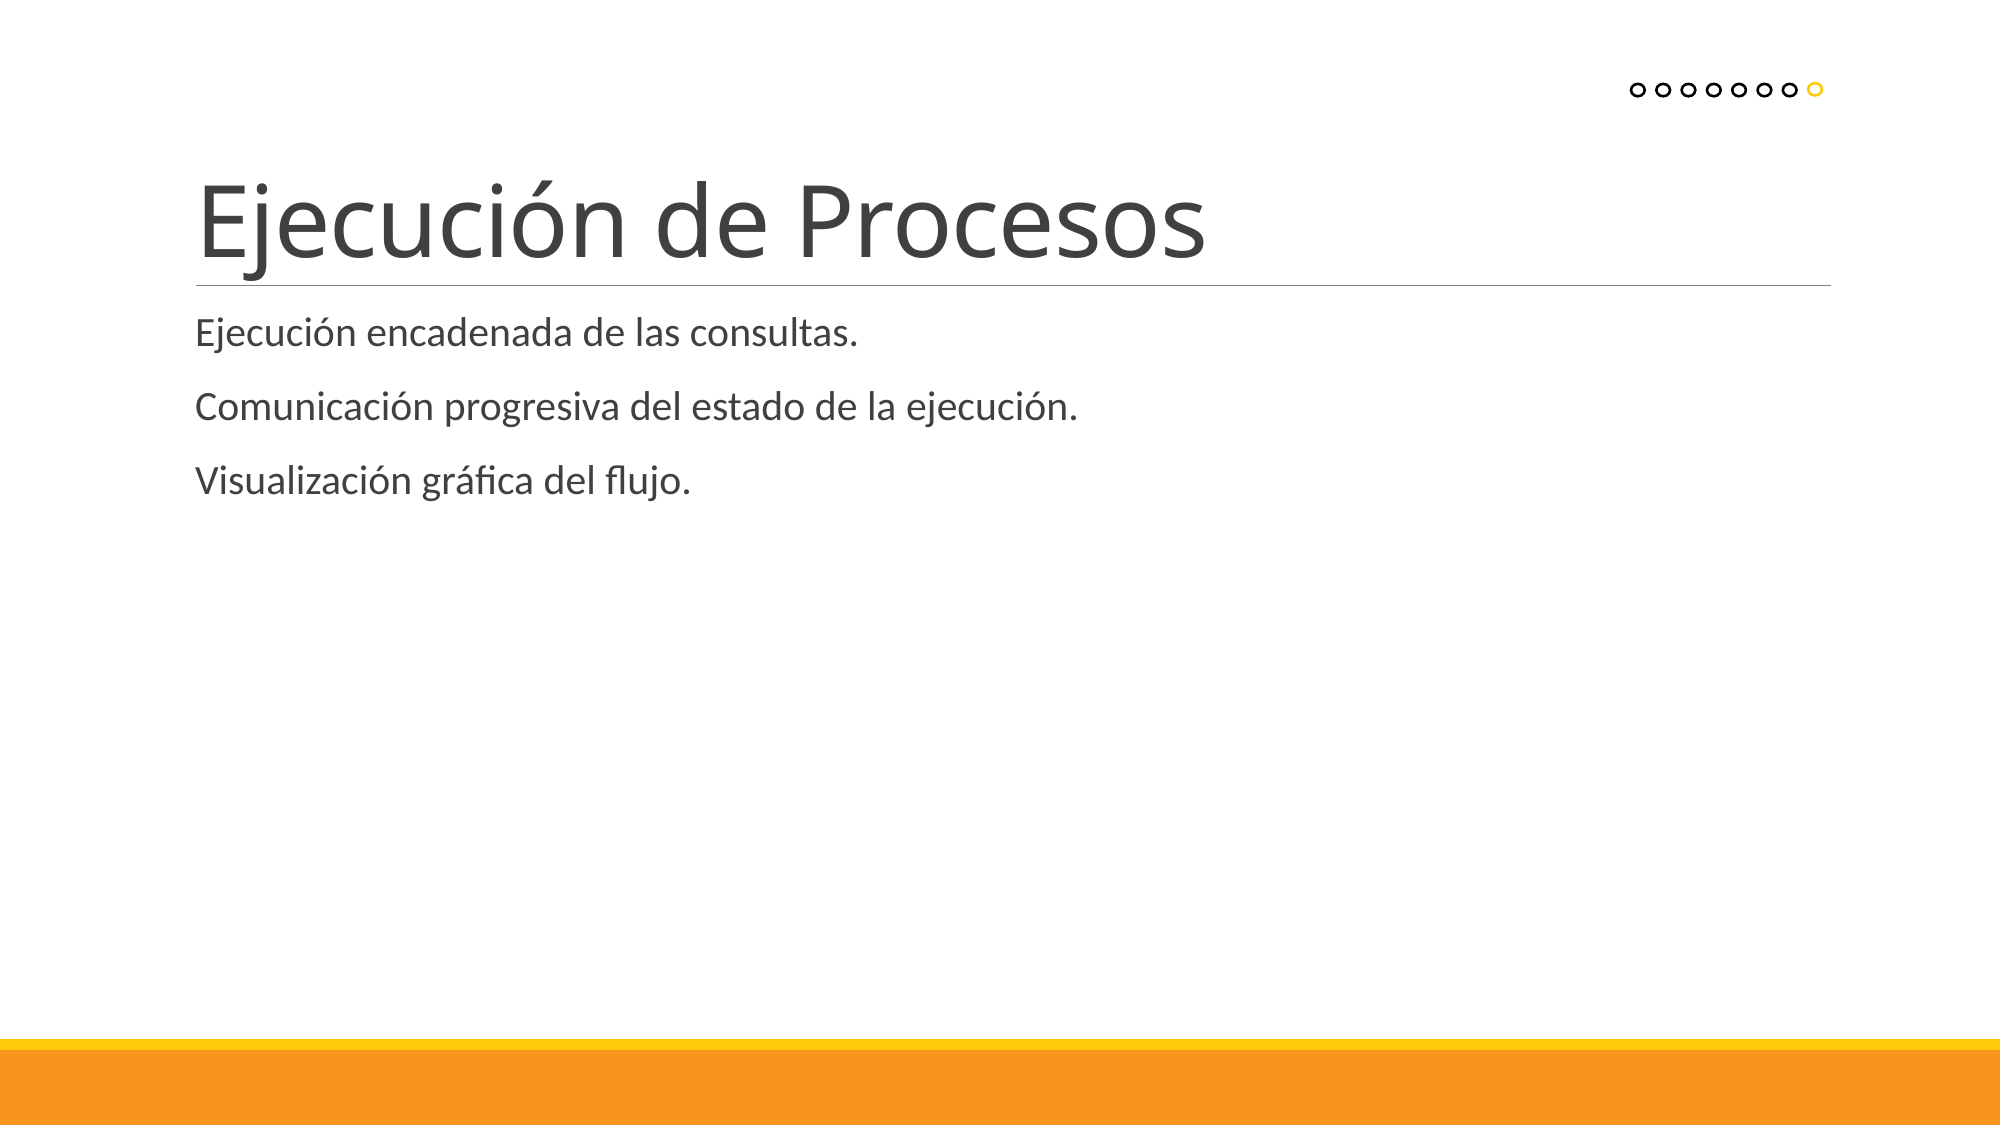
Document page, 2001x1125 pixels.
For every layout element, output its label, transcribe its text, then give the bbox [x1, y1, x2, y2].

text_box [1629, 82, 1646, 98]
text_box [1680, 82, 1697, 98]
text_box [1781, 82, 1798, 98]
list Ejecución encadenada de las consultas. Comunicación progresiva del estado de la ejecución. Visualización gráfica del flujo. [180, 302, 1830, 963]
text_box [1730, 82, 1748, 98]
text_box [1756, 82, 1773, 98]
text_box [1705, 82, 1722, 98]
text_box [1806, 81, 1824, 97]
text_box [1655, 82, 1672, 98]
title Ejecución de Procesos [180, 47, 1830, 285]
